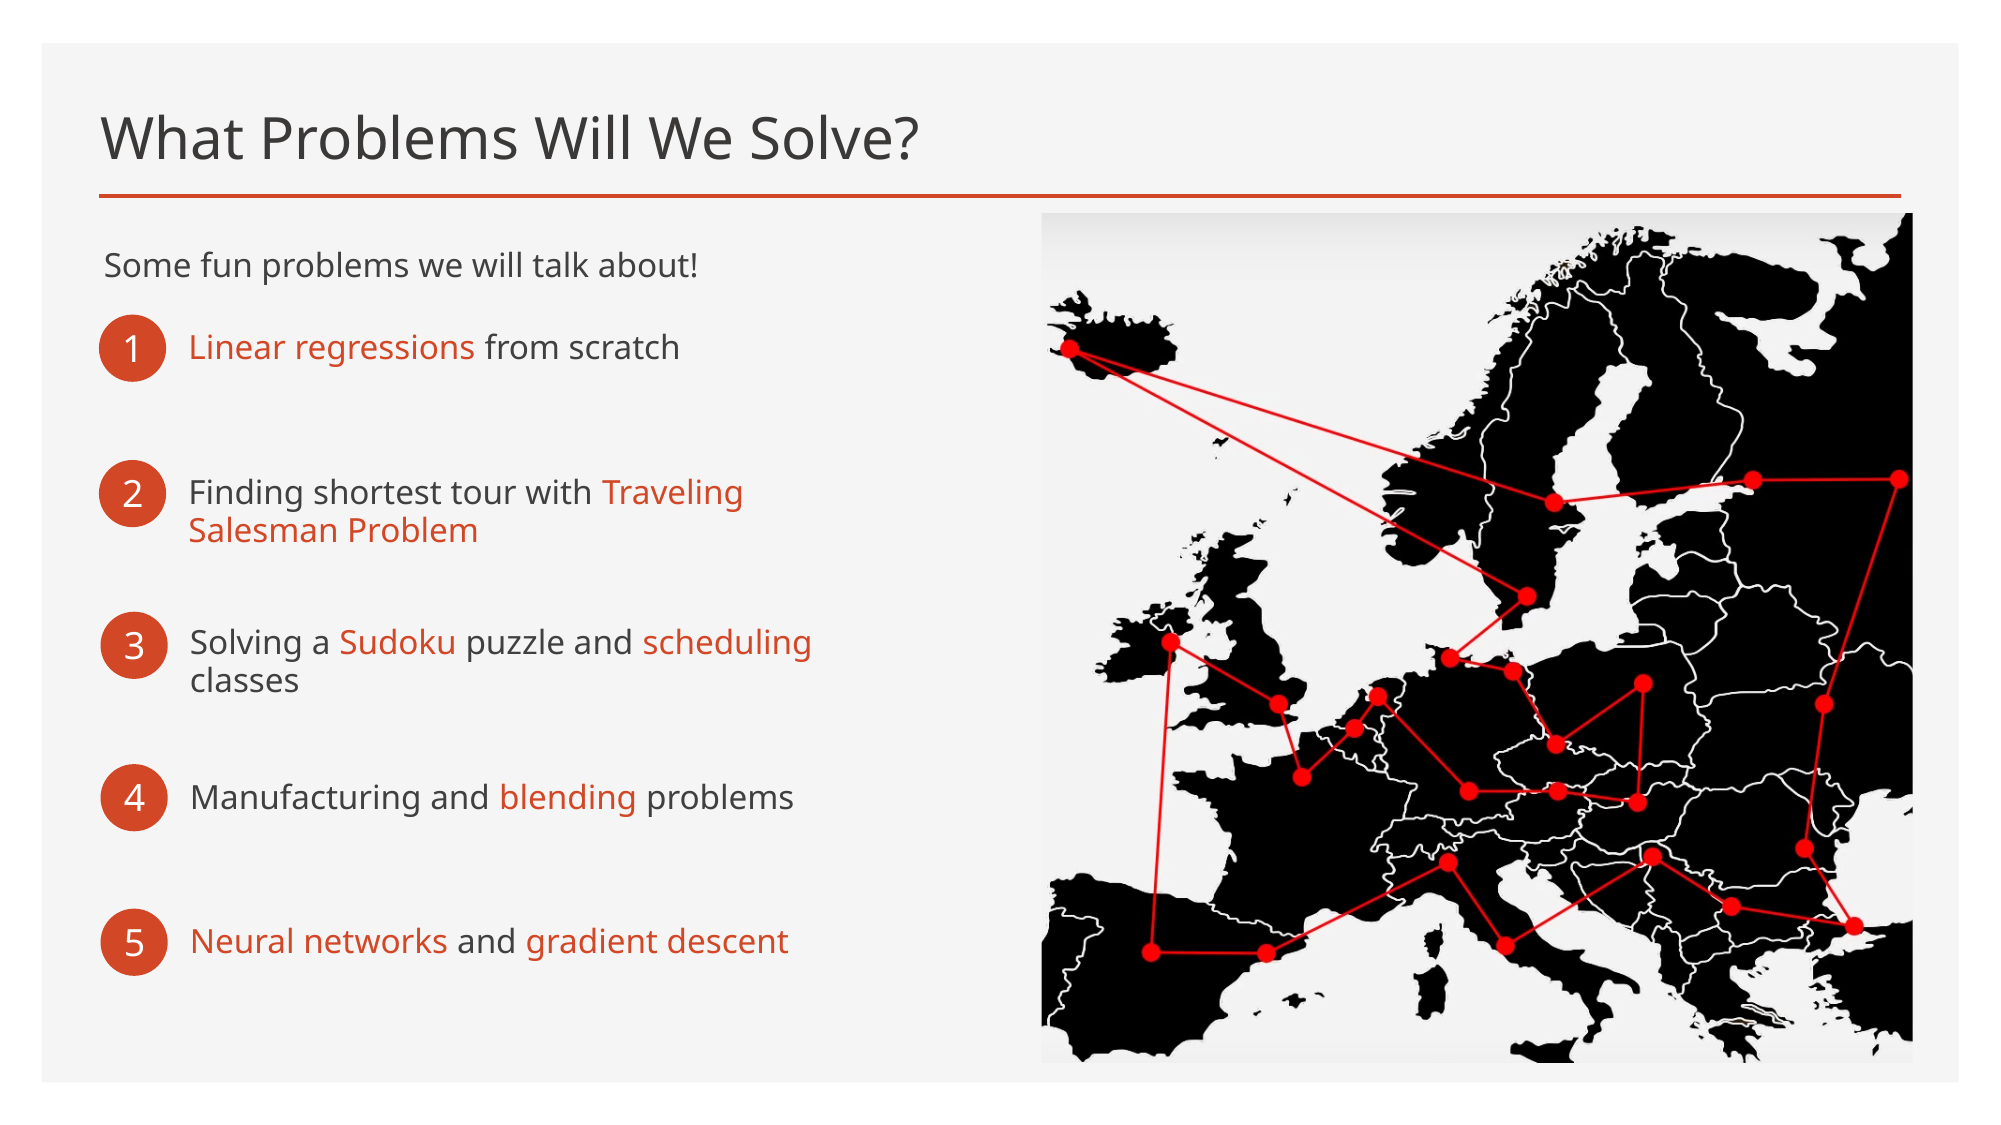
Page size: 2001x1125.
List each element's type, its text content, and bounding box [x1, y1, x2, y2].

text_box Solving a Sudoku puzzle and scheduling classes [174, 616, 914, 742]
title What Problems Will We Solve? [85, 73, 1214, 179]
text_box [87, 314, 179, 382]
text_box Manufacturing and blending problems [174, 770, 914, 864]
text_box Some fun problems we will talk about! [88, 238, 928, 317]
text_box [88, 764, 181, 832]
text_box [88, 908, 181, 976]
text_box Finding shortest tour with Traveling Salesman Problem [173, 466, 913, 579]
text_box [87, 459, 179, 528]
text_box Neural networks and gradient descent [174, 915, 914, 1008]
text_box Linear regressions from scratch [173, 321, 926, 419]
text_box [88, 611, 181, 679]
picture [1041, 213, 1913, 1063]
